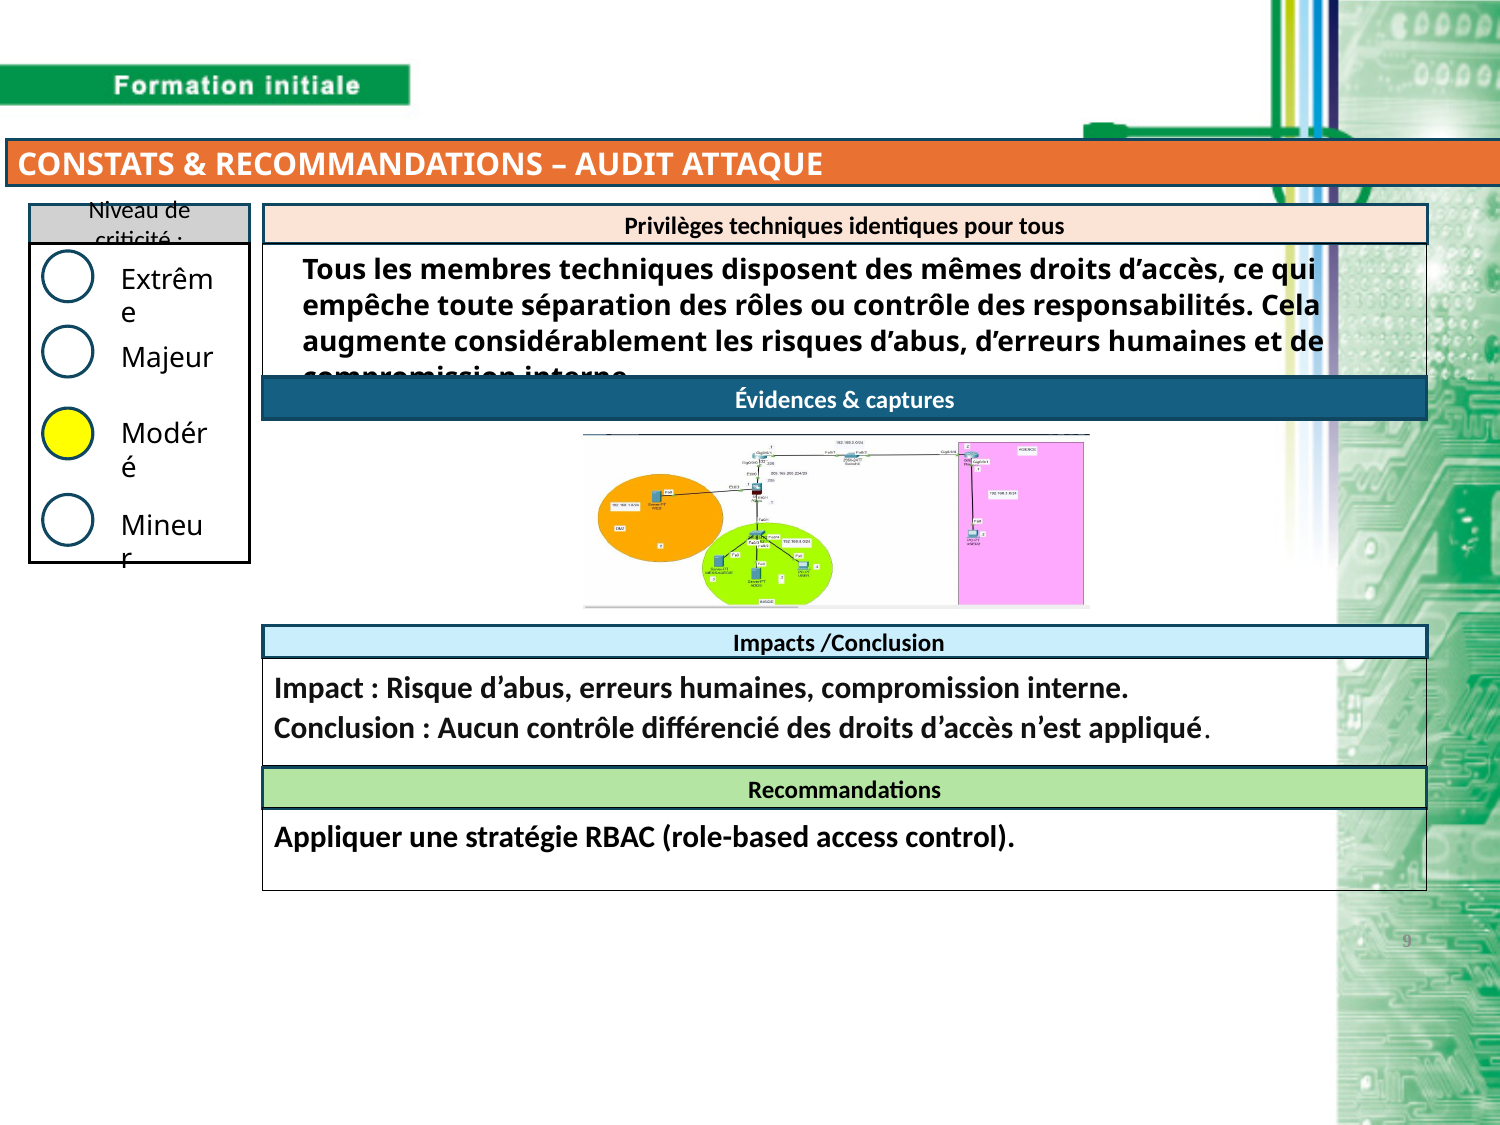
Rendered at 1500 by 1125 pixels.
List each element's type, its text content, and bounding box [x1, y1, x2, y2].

picture [0, 0, 1500, 1125]
text_box [41, 492, 95, 547]
text_box [41, 324, 95, 379]
text_box Appliquer une stratégie RBAC (role-based access control). [262, 807, 1427, 891]
text_box Niveau de criticité : [28, 203, 251, 242]
text_box [41, 406, 95, 461]
text_box Extrême [105, 253, 230, 336]
text_box Majeur [106, 336, 230, 381]
text_box Impact : Risque d’abus, erreurs humaines, compromission interne. Conclusion : Aucun contrôle différencié des droits d’accès n’est appliqué. [262, 658, 1427, 766]
text_box Mineur [105, 499, 230, 582]
text_box [41, 249, 95, 304]
slide_number 9 [1089, 929, 1427, 975]
text_box CONSTATS & RECOMMANDATIONS – AUDIT ATTAQUE [5, 138, 1500, 187]
text_box Modéré [106, 408, 230, 491]
text_box Privilèges techniques identiques pour tous [262, 203, 1429, 245]
picture [1322, 0, 1500, 138]
text_box Recommandations [261, 766, 1428, 810]
text_box [28, 242, 251, 564]
text_box Impacts /Conclusion [261, 624, 1429, 659]
text_box Tous les membres techniques disposent des mêmes droits d’accès, ce qui empêche toute séparation des rôles ou contrôle des responsabilités. Cela augmente considérablement les risques d’abus, d’erreurs humaines et de compromission interne. [262, 243, 1427, 375]
text_box Évidences & captures [261, 375, 1428, 421]
